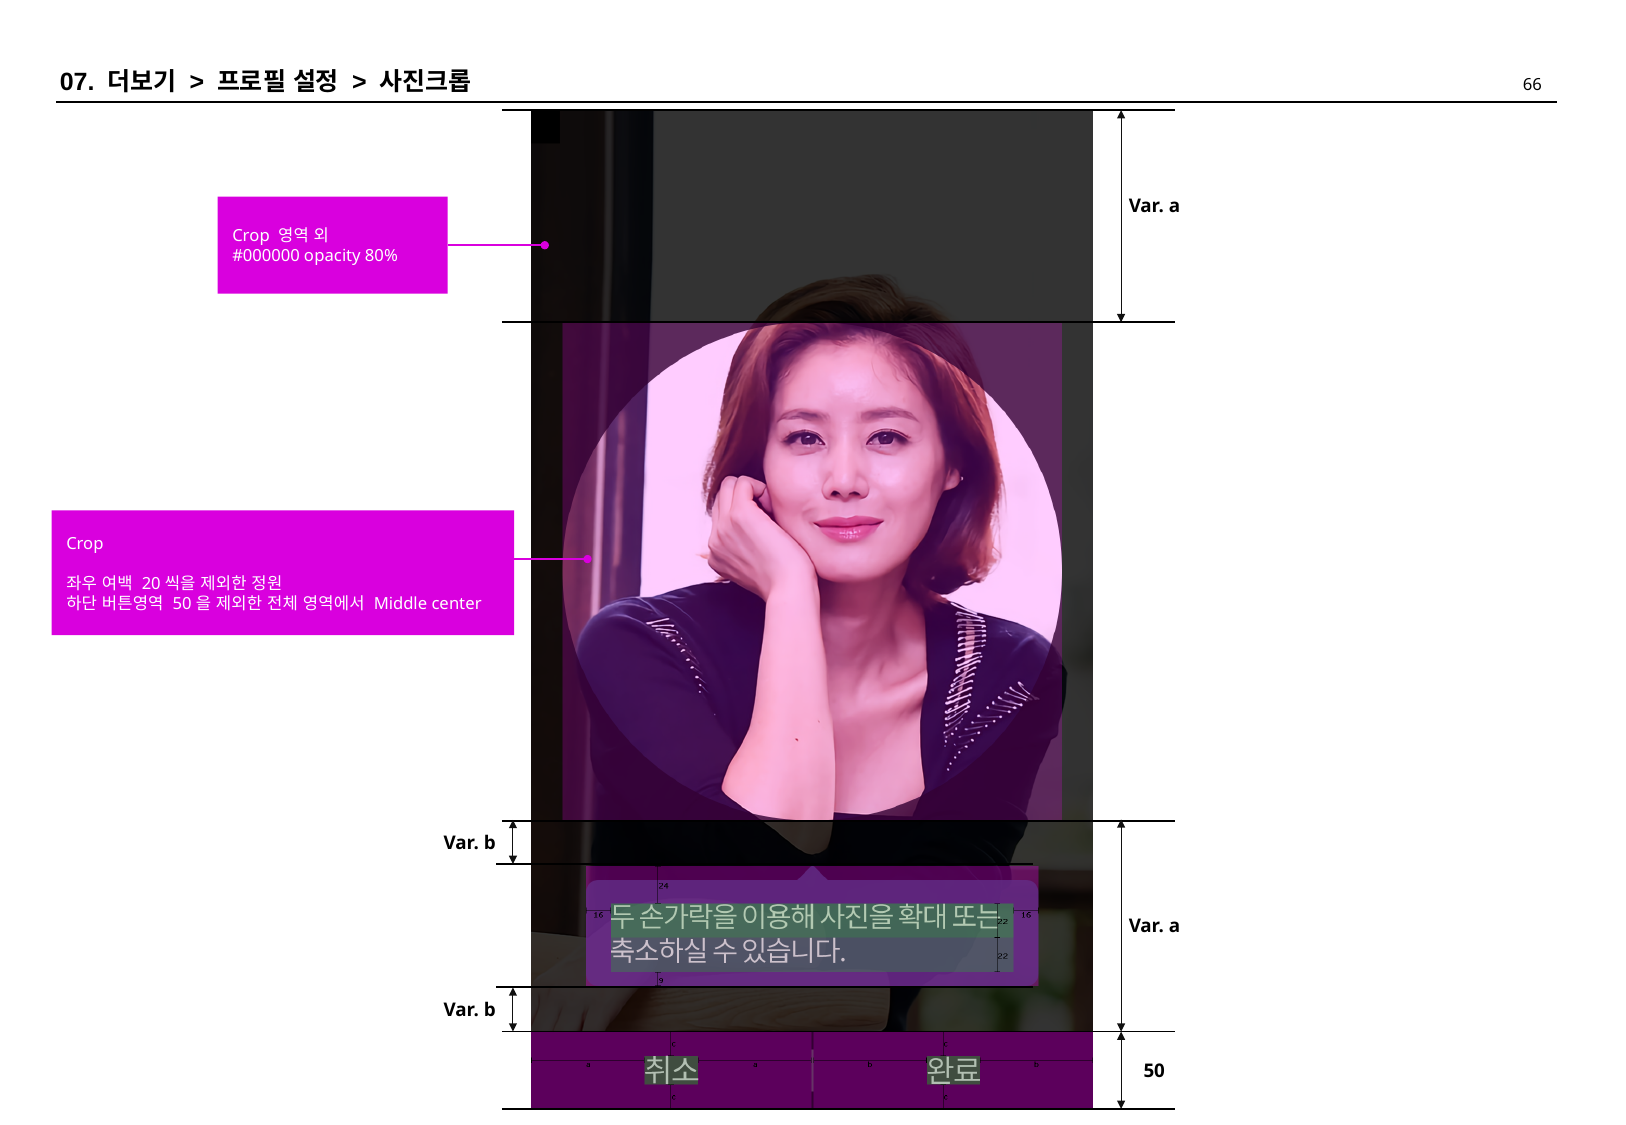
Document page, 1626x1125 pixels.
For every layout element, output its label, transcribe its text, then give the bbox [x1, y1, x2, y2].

text_box Crop 영역 외 #000000 opacity 80% [215, 195, 450, 296]
text_box Crop 좌우 여백 20씩을 제외한 정원 하단 버튼영역 50을 제외한 전체 영역에서 Middle center [49, 508, 516, 637]
text_box 50 [1126, 1052, 1198, 1088]
text_box 07. 더보기 > 프로필 설정 > 사진크롭 [44, 61, 1486, 100]
text_box Var. a [1126, 908, 1198, 943]
text_box Var. a [1126, 188, 1198, 223]
picture [531, 1032, 1094, 1108]
text_box Var. a [1110, 188, 1116, 223]
picture [531, 323, 1094, 820]
picture [531, 111, 1094, 321]
text_box Var. b [426, 991, 508, 1027]
text_box Var. b [426, 824, 508, 859]
text_box 50 [1110, 1052, 1116, 1088]
text_box Var. a [1110, 908, 1116, 943]
picture [531, 822, 1094, 1031]
